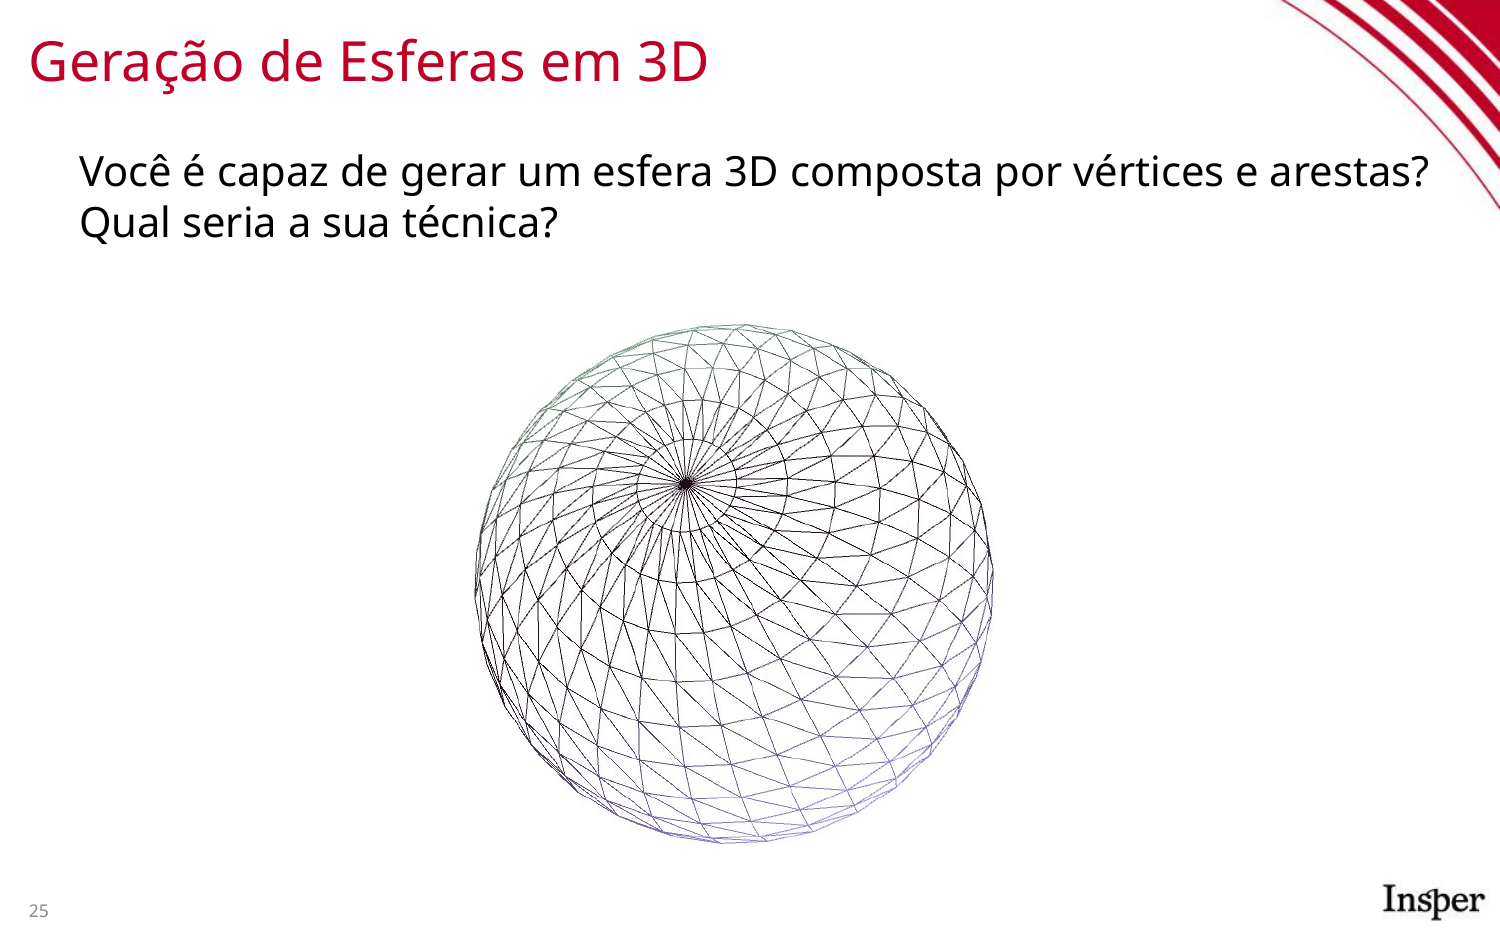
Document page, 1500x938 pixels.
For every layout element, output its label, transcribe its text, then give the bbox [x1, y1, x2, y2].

slide_number 25 [0, 887, 78, 938]
list Você é capaz de gerar um esfera 3D composta por vértices e arestas? Qual seria a sua técnica? [64, 137, 1447, 323]
title Geração de Esferas em 3D [13, 18, 1397, 104]
picture [249, 0, 1500, 938]
